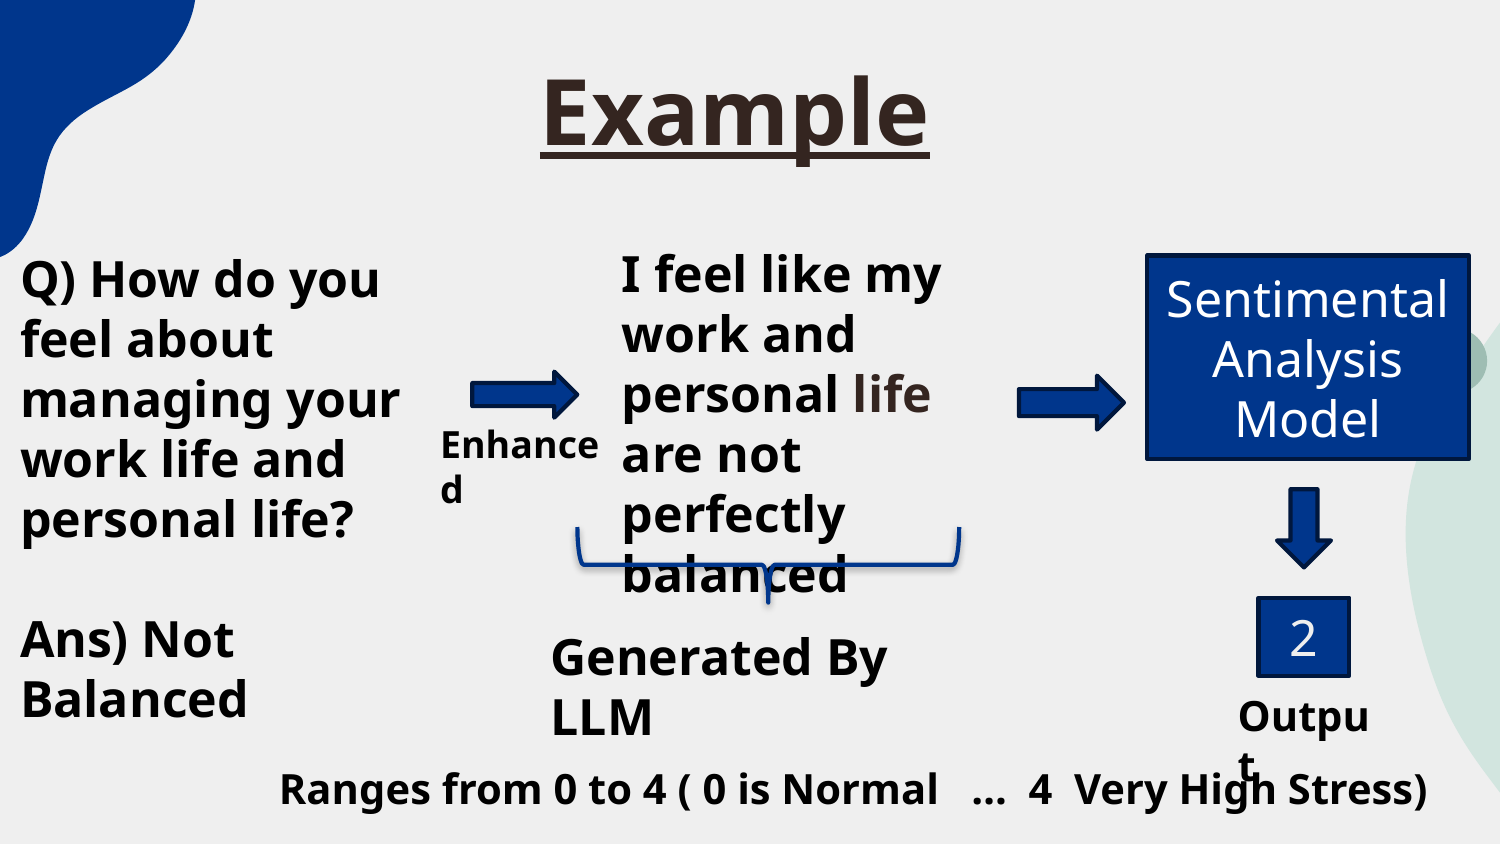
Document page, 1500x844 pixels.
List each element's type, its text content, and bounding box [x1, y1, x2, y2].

text_box [1275, 487, 1333, 570]
text_box Enhanced [425, 413, 626, 519]
title Example [524, 38, 1095, 133]
text_box I feel like my work and personal life are not perfectly balanced [607, 235, 1024, 611]
text_box Output [1222, 682, 1394, 755]
text_box 2 [1256, 596, 1351, 678]
text_box Q) How do you feel about managing your work life and personal life? Ans) Not Balanced [5, 240, 475, 736]
text_box Generated By LLM [535, 617, 975, 753]
text_box [1016, 373, 1127, 432]
text_box Sentimental Analysis Model [1145, 253, 1471, 461]
text_box [475, 369, 580, 413]
text_box [575, 526, 962, 605]
text_box Ranges from 0 to 4 ( 0 is Normal … 4 Very High Stress) [264, 755, 1500, 820]
